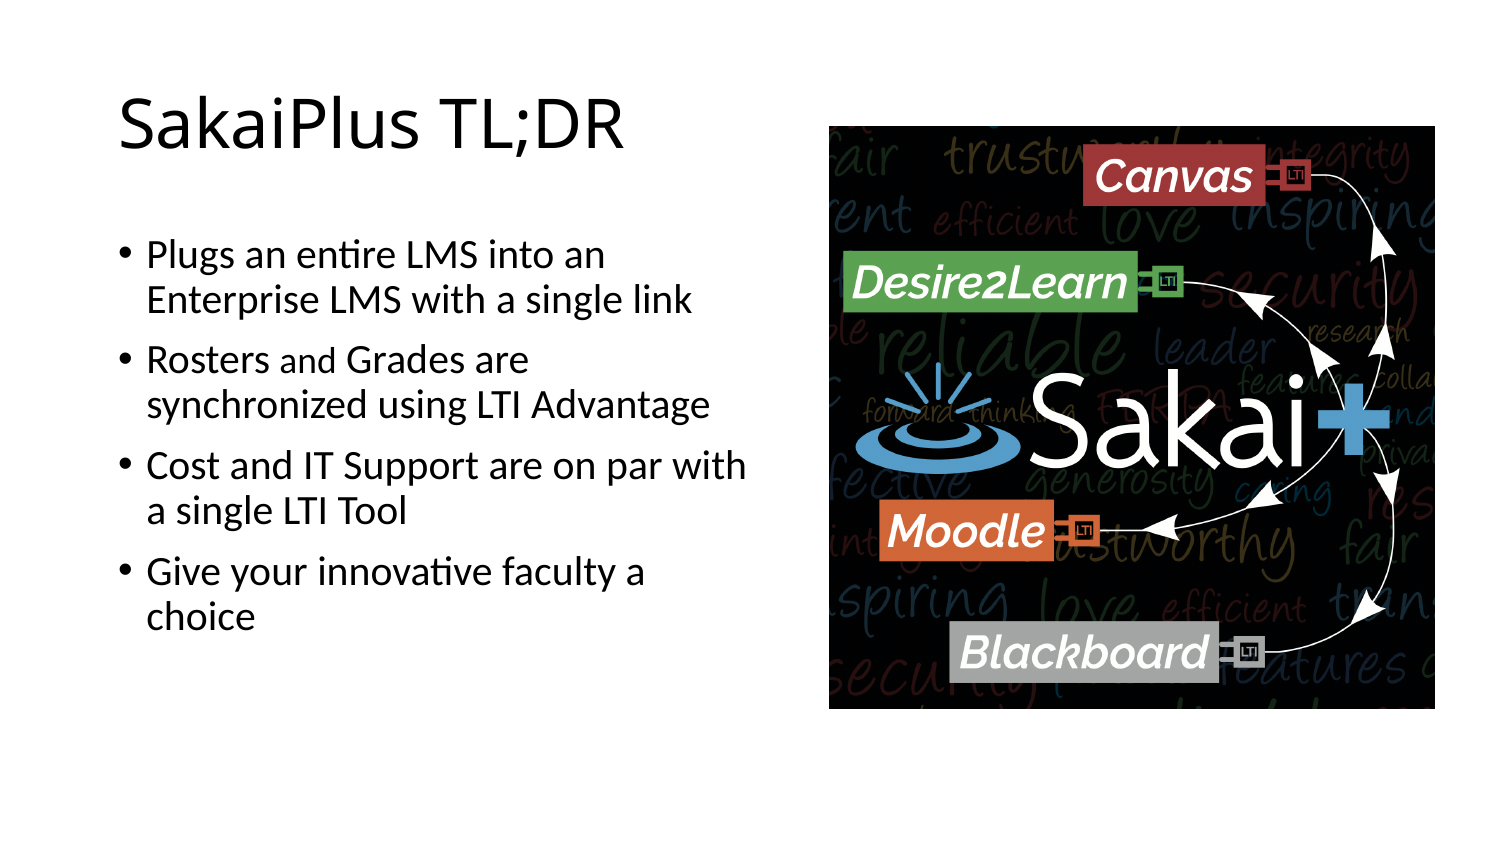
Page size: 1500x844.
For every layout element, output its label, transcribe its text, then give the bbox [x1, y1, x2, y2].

picture [1419, 410, 1430, 422]
list Plugs an entire LMS into an Enterprise LMS with a single link Rosters and Grades are synchronized using LTI Advantage Cost and IT Support are on par with a single LTI Tool Give your innovative faculty a choice [103, 224, 776, 760]
title SakaiPlus TL;DR [103, 44, 1397, 208]
picture [829, 126, 1435, 709]
